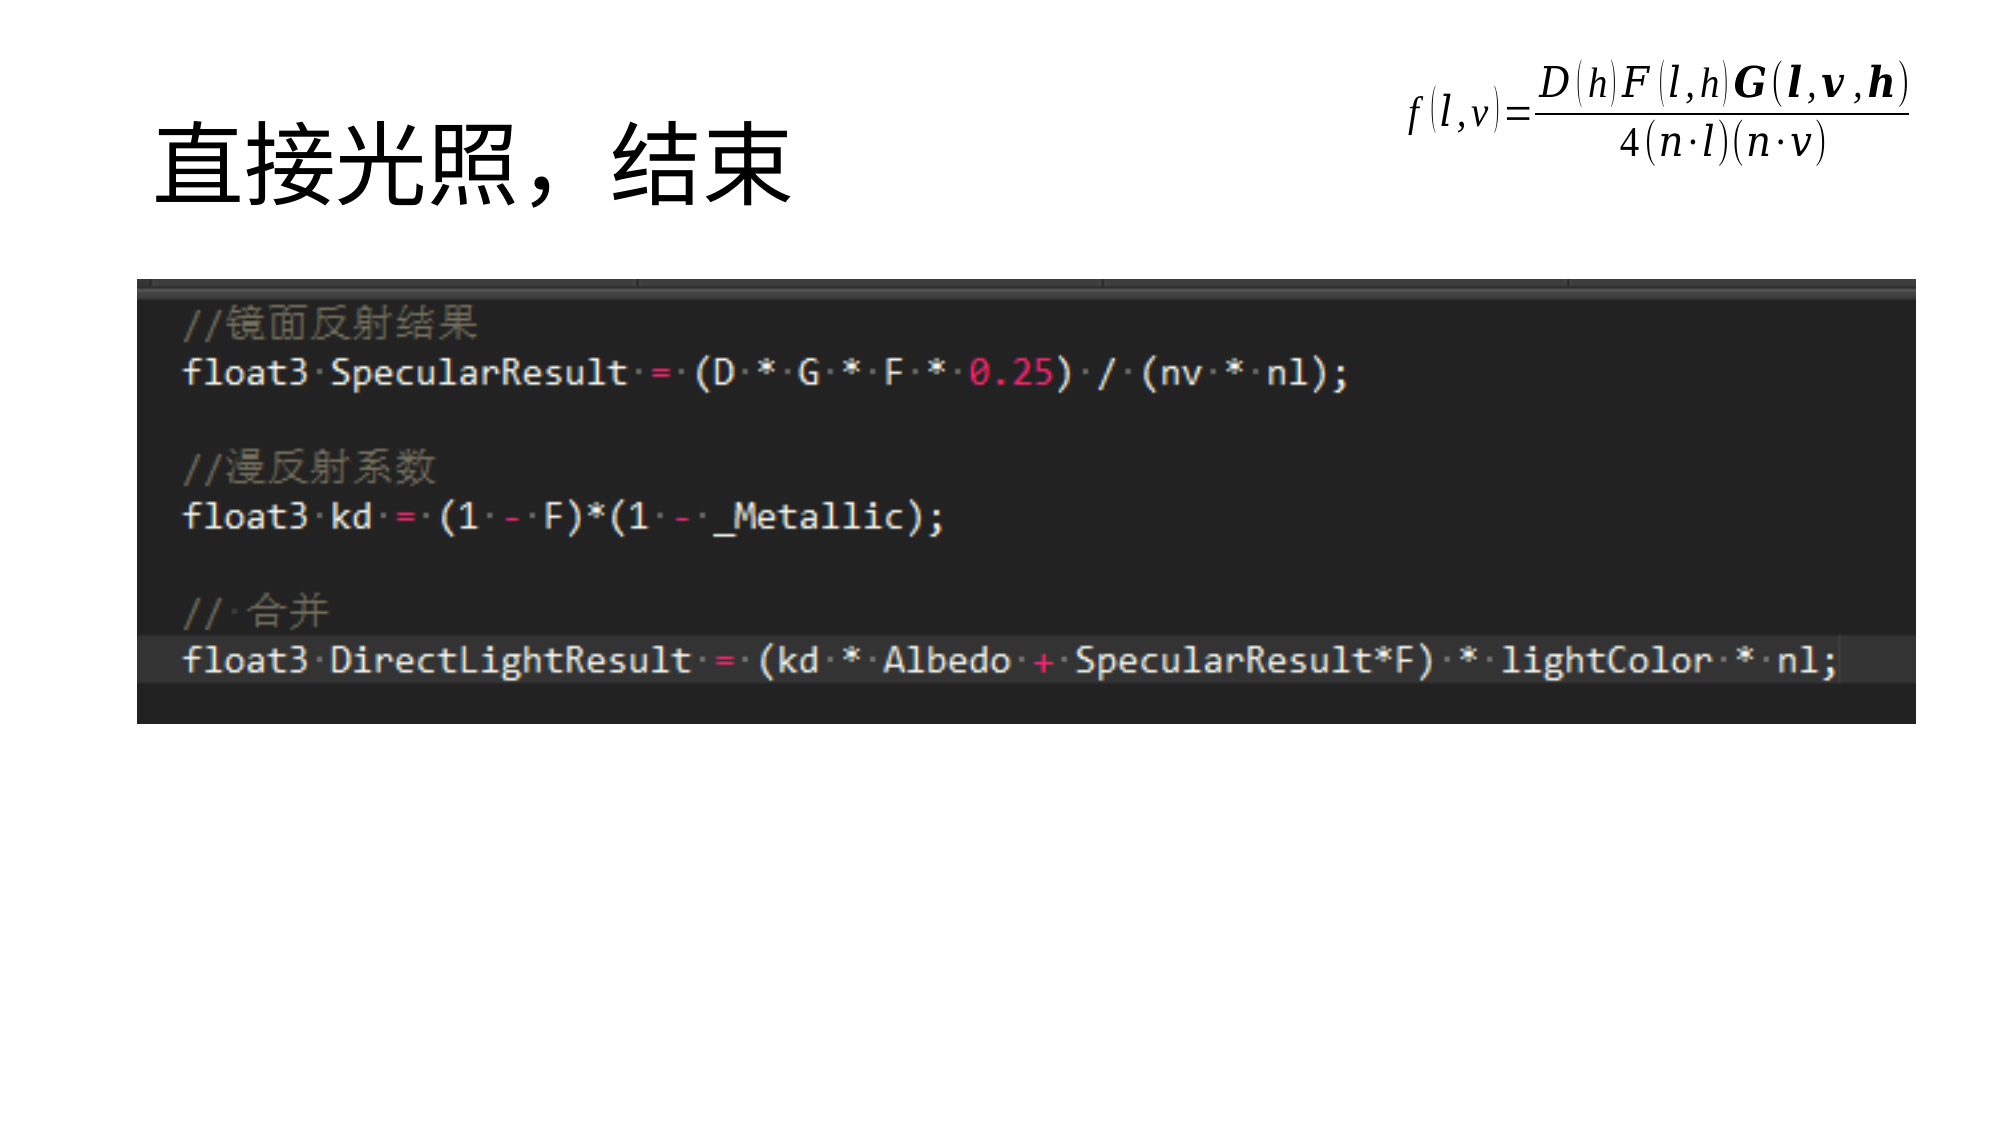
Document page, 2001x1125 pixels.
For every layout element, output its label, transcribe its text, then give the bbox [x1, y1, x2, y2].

picture [137, 279, 1916, 724]
title 直接光照，结束 [137, 59, 1863, 278]
